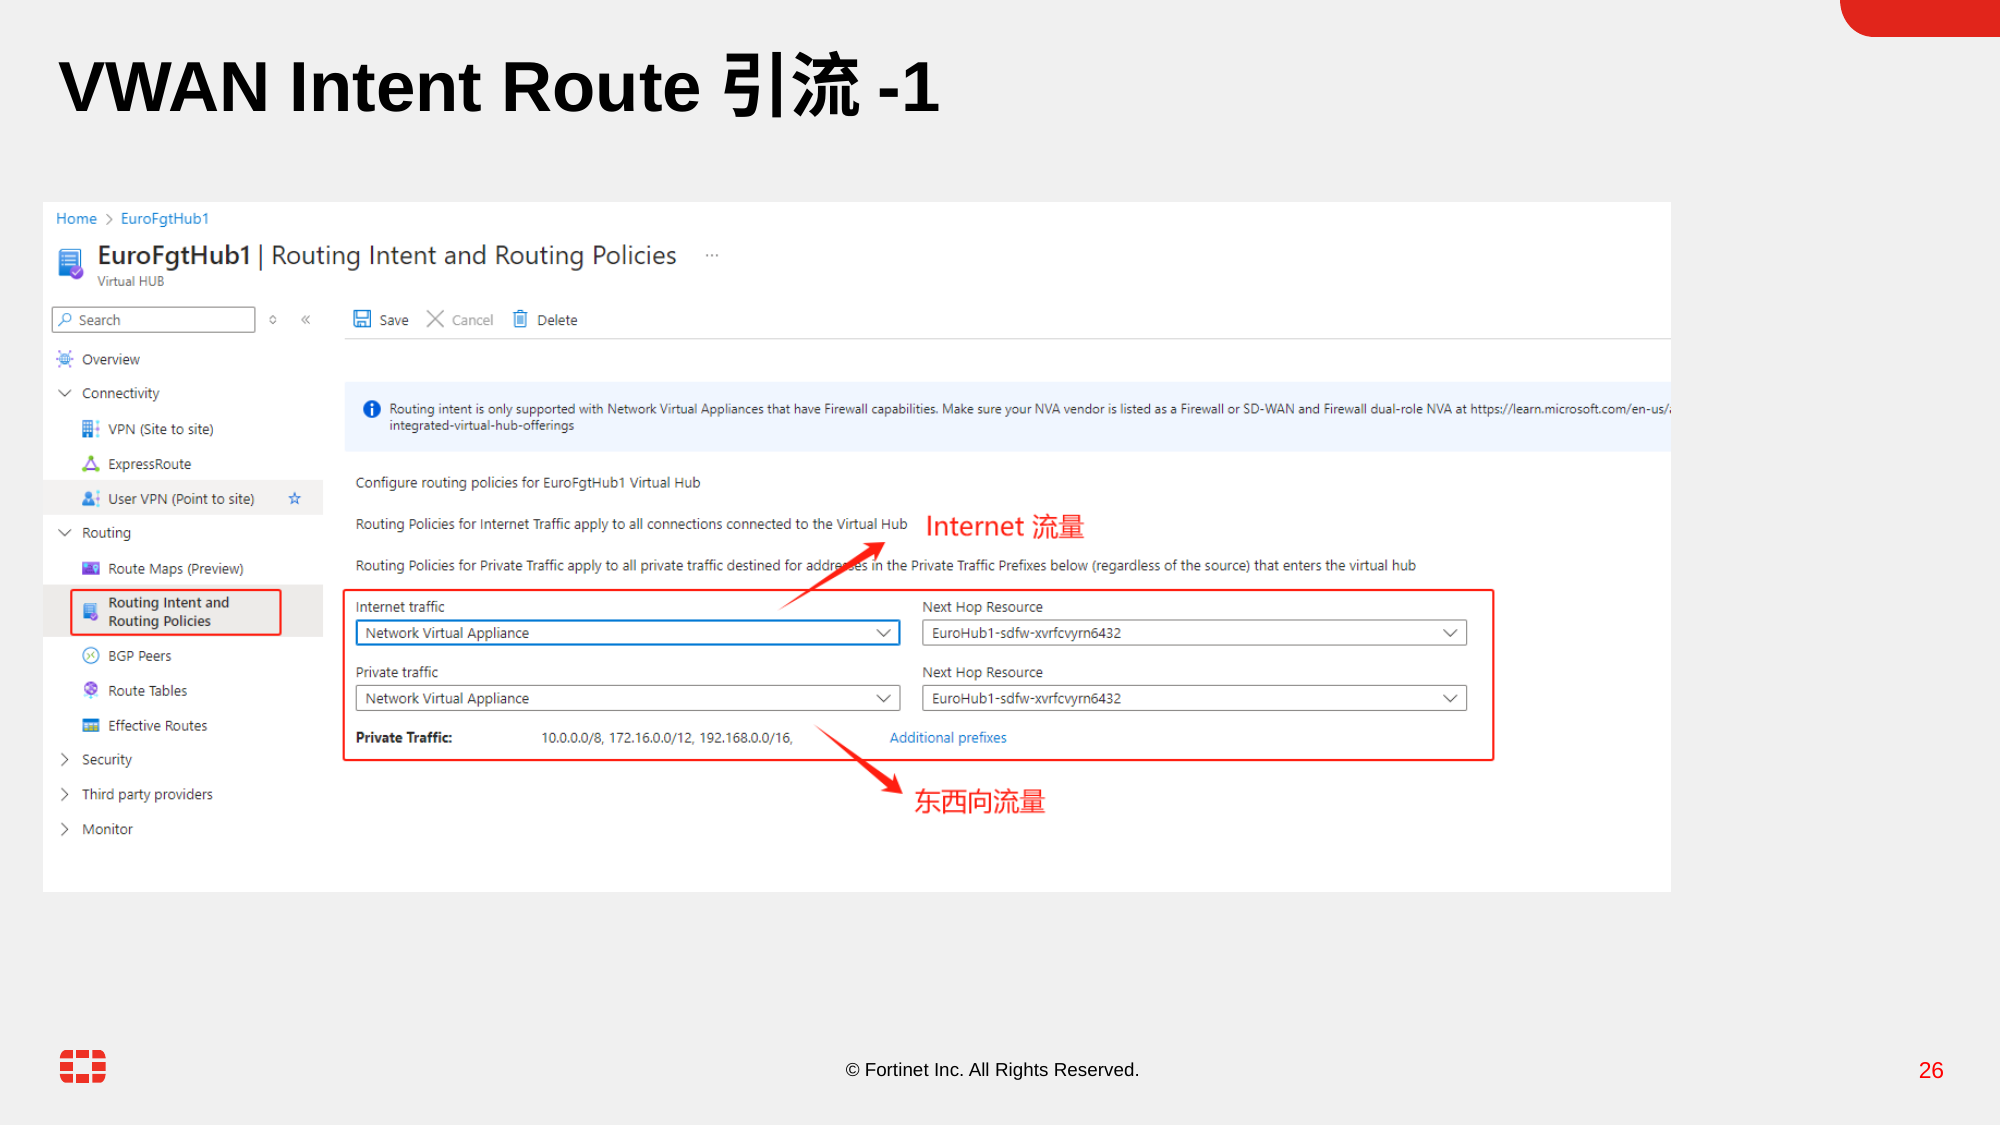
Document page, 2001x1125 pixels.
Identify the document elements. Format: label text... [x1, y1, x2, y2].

picture [43, 202, 1671, 893]
title VWAN Intent Route引流-1 [43, 28, 1822, 148]
